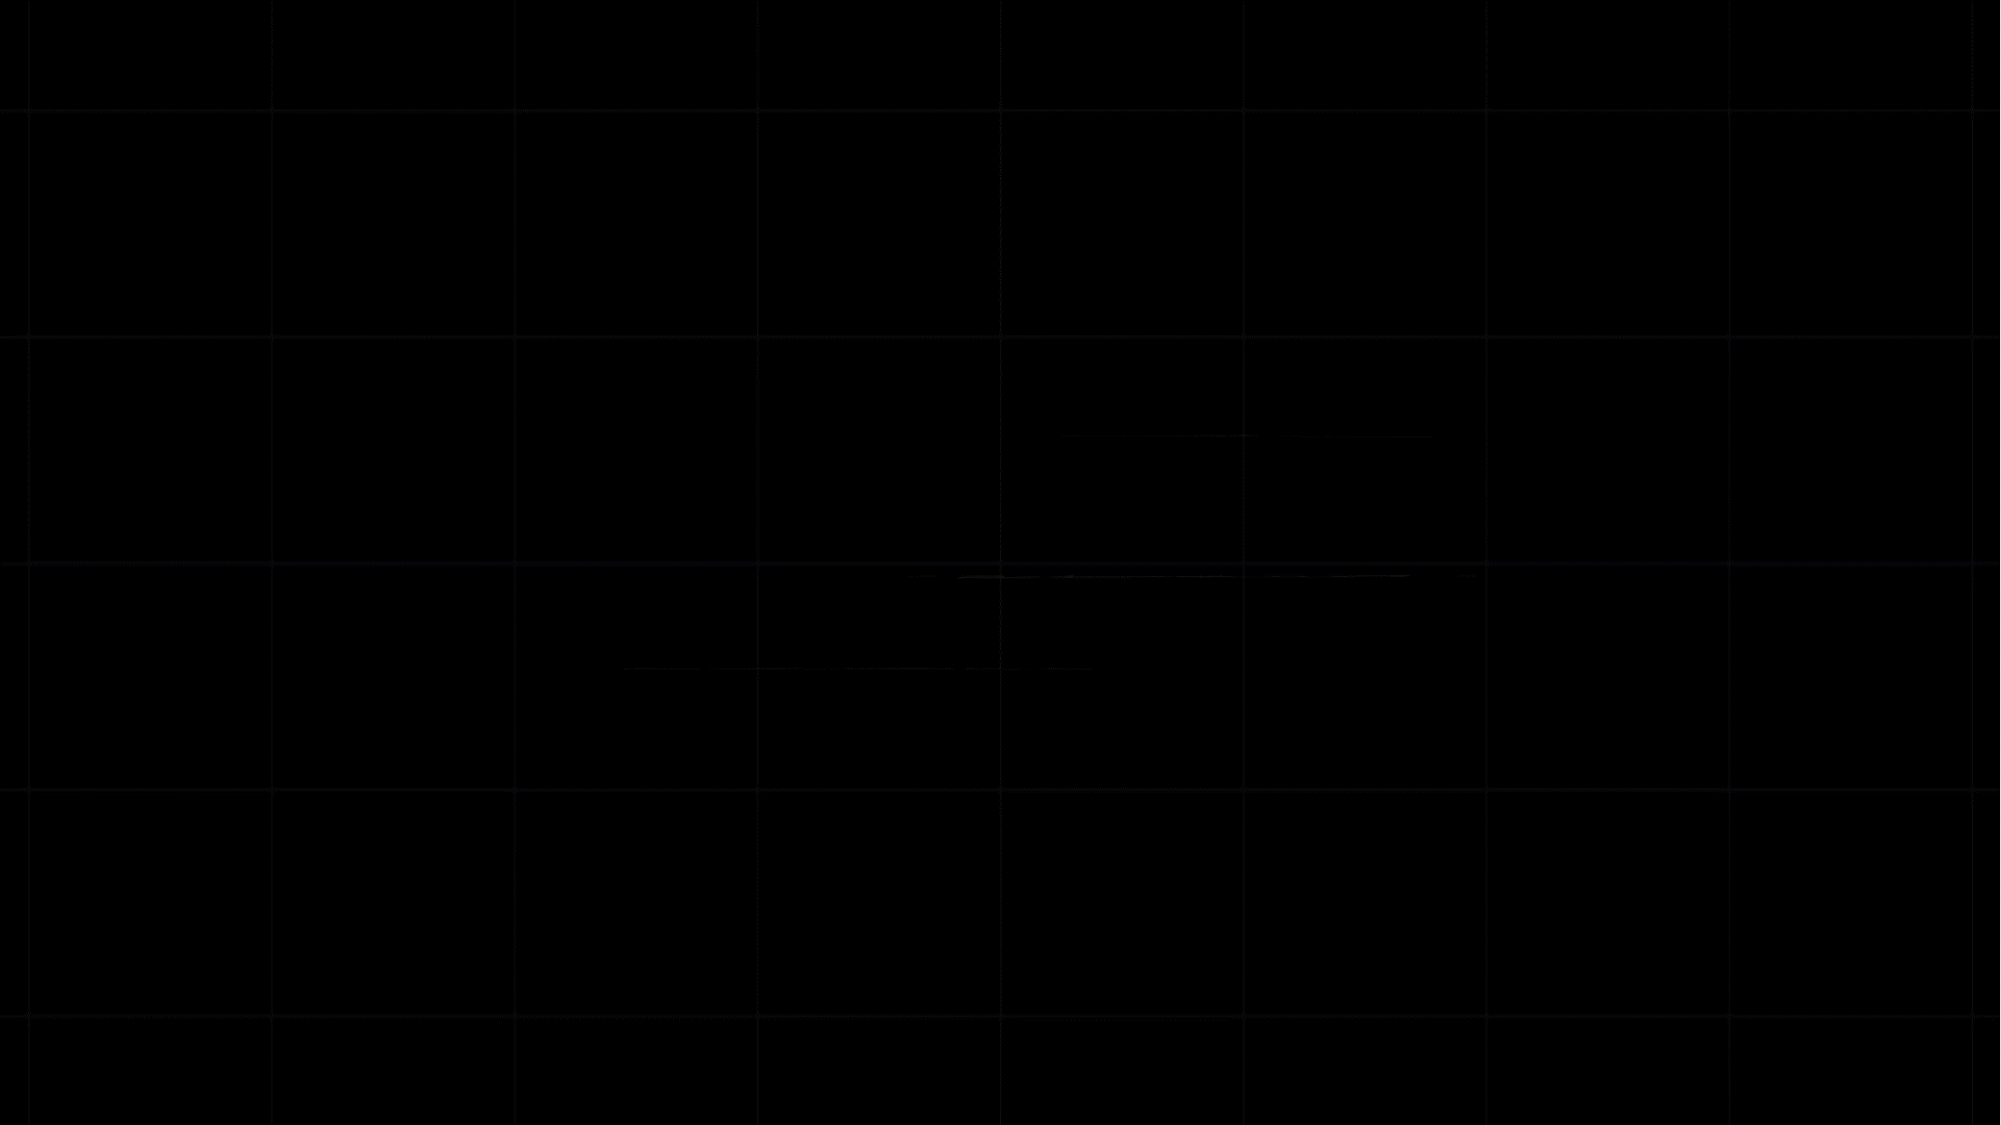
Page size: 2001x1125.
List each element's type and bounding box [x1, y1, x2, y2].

text_box [0, 0, 2000, 1125]
